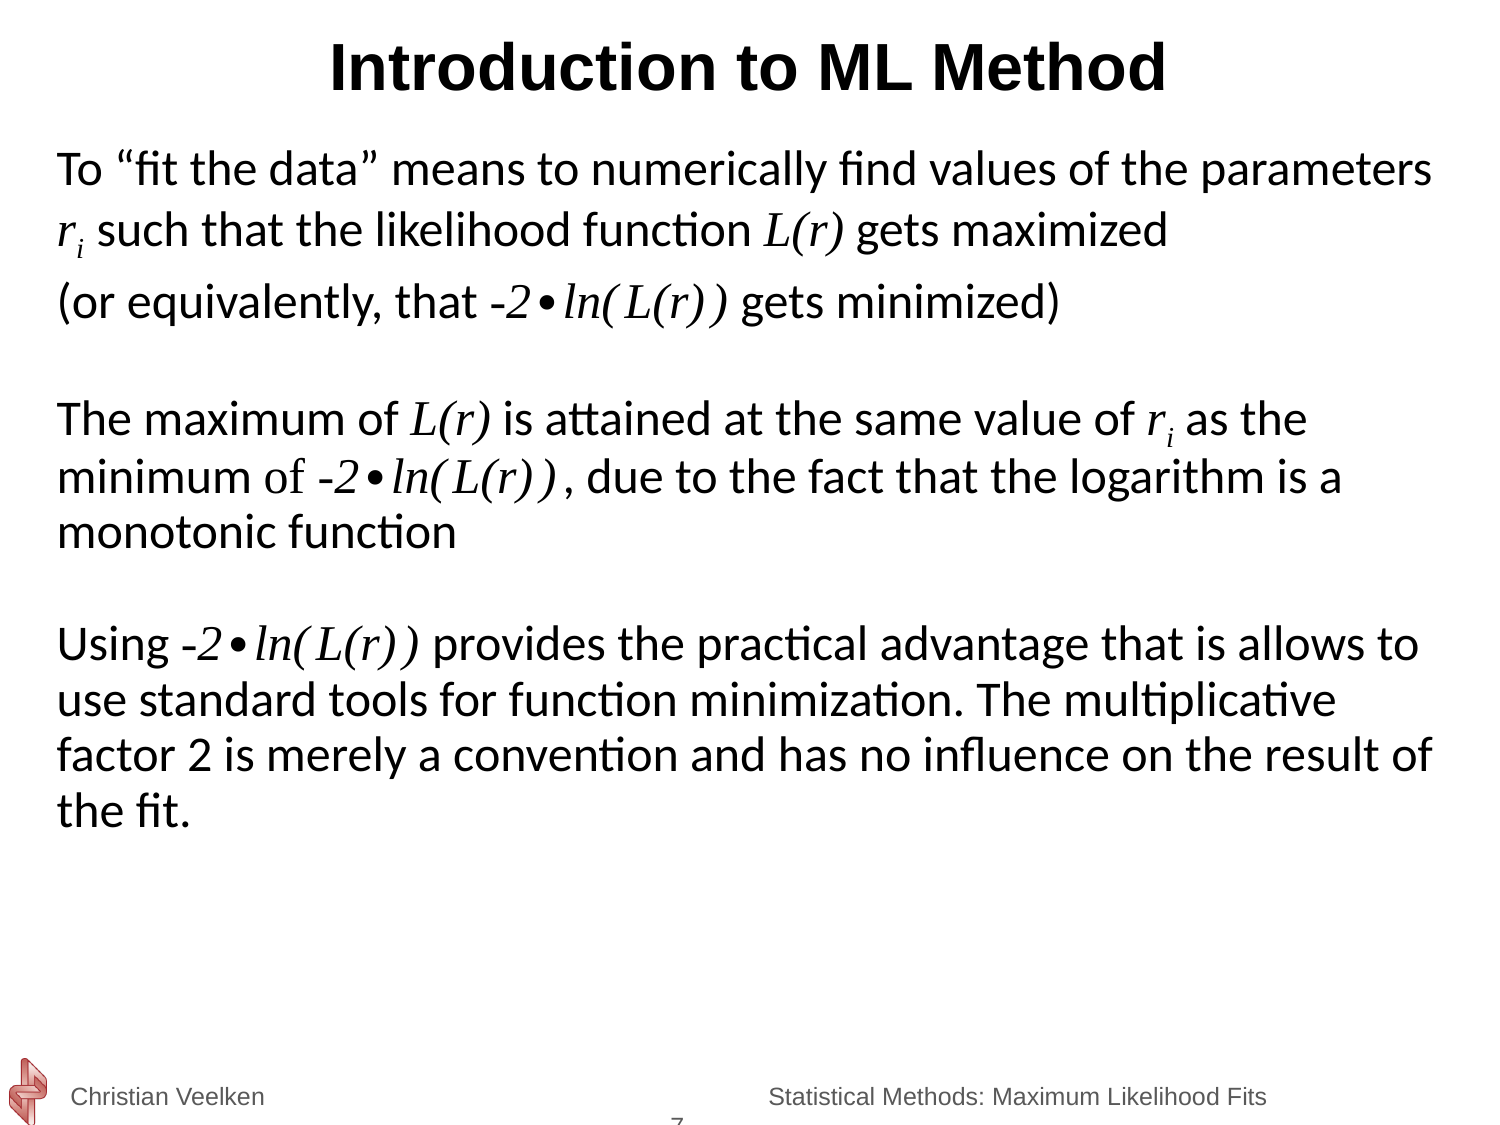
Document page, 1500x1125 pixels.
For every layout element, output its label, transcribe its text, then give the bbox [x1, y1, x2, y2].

text_box Introduction to ML Method [56, 31, 1442, 106]
text_box Christian Veelken Statistical Methods: Maximum Likelihood Fits 7 [79, 1073, 1500, 1125]
text_box To “fit the data” means to numerically find values of the parameters ri such that the likelihood function L(r) gets maximized (or equivalently, that -2∙ln( L(r) ) gets minimized) The maximum of L(r) is attained at the same value of ri as the minimum of -2∙ln( L(r) ) , due to the fact that the logarithm is a monotonic function Using -2∙ln( L(r) ) provides the practical advantage that is allows to use standard tools for function minimization. The multiplicative factor 2 is merely a convention and has no influence on the result of the fit. [56, 140, 1442, 839]
picture [0, 1040, 79, 1125]
